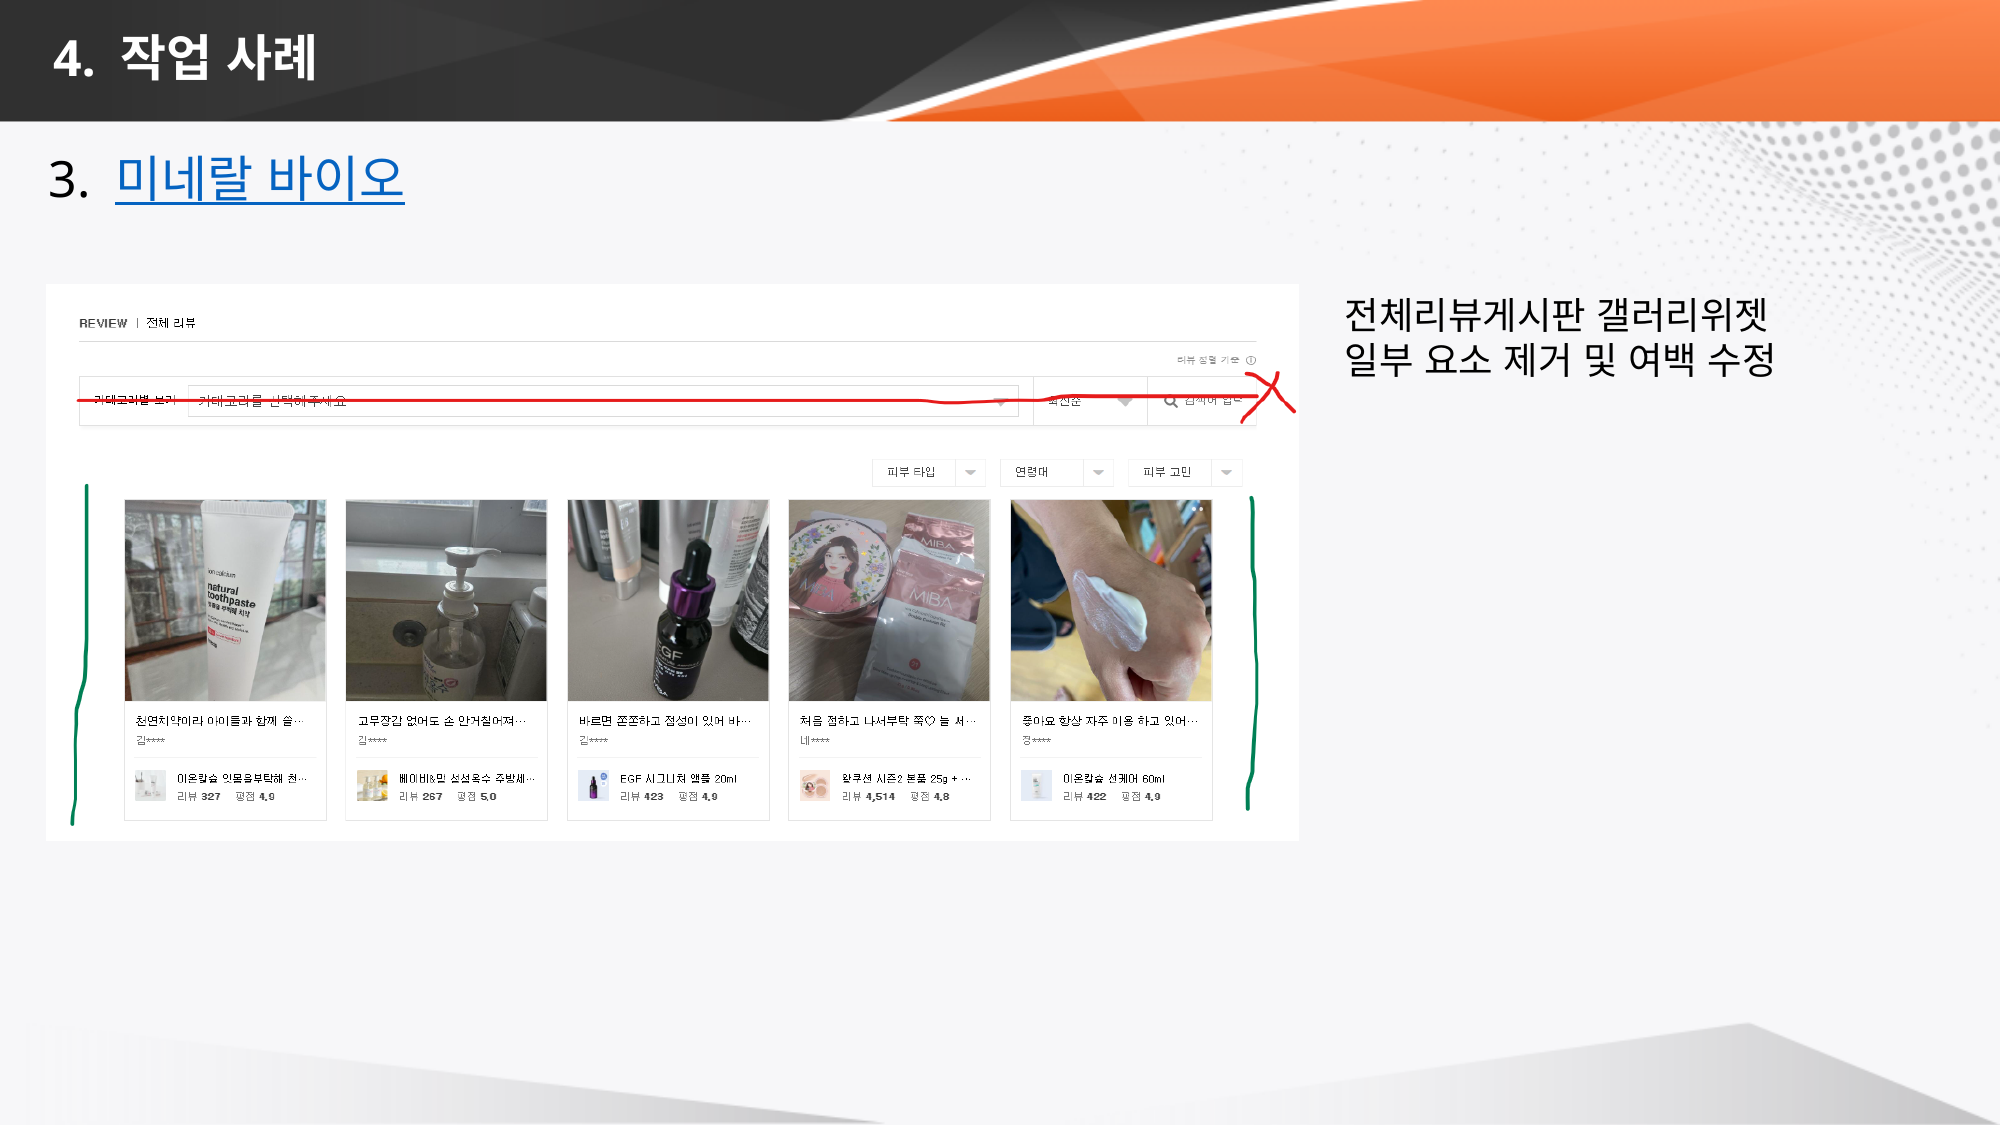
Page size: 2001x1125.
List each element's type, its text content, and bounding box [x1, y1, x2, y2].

picture [0, 121, 2000, 1125]
text_box 3. 미네랄 바이오 [33, 140, 421, 228]
title 4. 작업 사례 [0, 0, 2000, 121]
text_box 전체리뷰게시판 갤러리위젯 일부 요소 제거 및 여백 수정 [1330, 284, 1954, 390]
